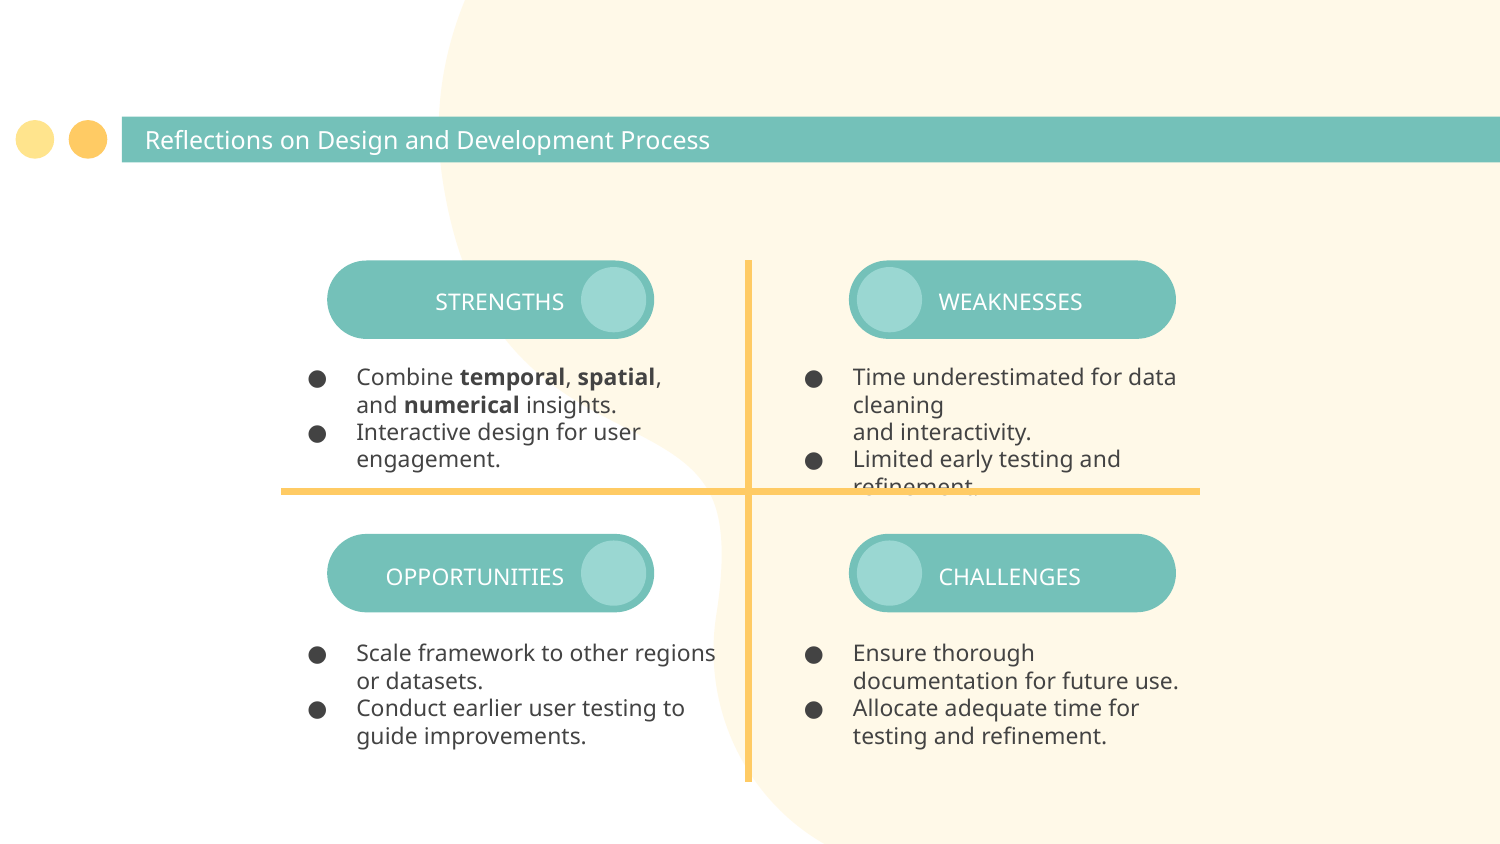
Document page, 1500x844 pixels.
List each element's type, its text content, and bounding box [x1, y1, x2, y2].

title Reflections on Design and Development Process [129, 118, 952, 170]
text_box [848, 260, 1177, 340]
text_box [326, 533, 655, 613]
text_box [326, 260, 655, 340]
text_box Ensure thorough documentation for future use. Allocate adequate time for testing and refinement. [777, 637, 1200, 731]
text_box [848, 533, 1177, 613]
text_box Combine temporal, spatial, and numerical insights. Interactive design for user engagement. [281, 361, 744, 454]
text_box Time underestimated for data cleaning and interactivity. Limited early testing and refinement. [777, 361, 1218, 454]
text_box Scale framework to other regions or datasets. Conduct earlier user testing to guide improvements. [281, 637, 744, 731]
